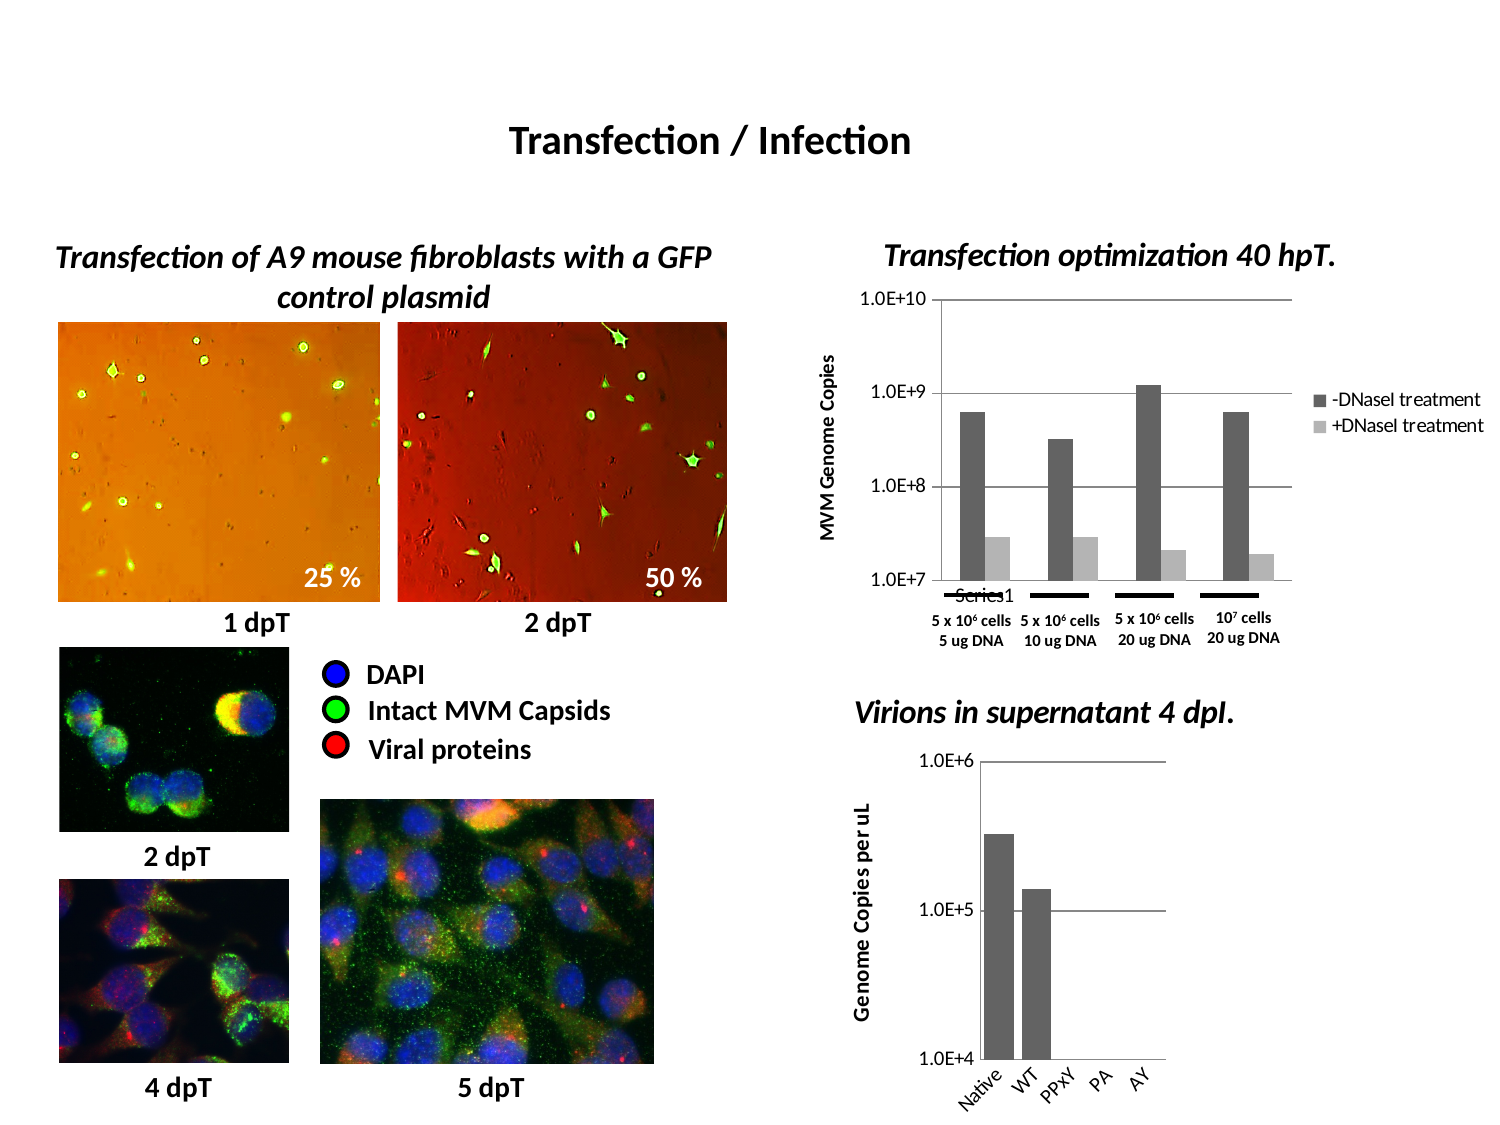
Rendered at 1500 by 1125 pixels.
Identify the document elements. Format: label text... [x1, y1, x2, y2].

text_box 2 dpT [509, 610, 699, 646]
text_box 5 x 106 cells 20 ug DNA [1077, 623, 1232, 656]
text_box Intact MVM Capsids [353, 683, 632, 722]
text_box [321, 695, 350, 724]
chart [785, 212, 1500, 616]
text_box 5 dpT [442, 1072, 609, 1111]
text_box 5 x 106 cells 5 ug DNA [894, 623, 983, 658]
text_box [321, 660, 350, 688]
text_box 5 x 106 cells 10 ug DNA [983, 623, 1137, 658]
picture [59, 647, 290, 833]
text_box Transfection of A9 mouse fibroblasts with a GFP control plasmid [17, 227, 750, 323]
text_box [321, 730, 350, 759]
text_box 4 dpT [130, 1061, 296, 1111]
text_box DAPI [351, 647, 458, 698]
text_box 107 cells 20 ug DNA [1166, 623, 1321, 654]
text_box Viral proteins [353, 722, 632, 773]
picture [319, 799, 654, 1064]
text_box Transfection / Infection [230, 105, 1192, 171]
text_box 1 dpT [208, 595, 398, 646]
picture [397, 321, 728, 602]
picture [58, 321, 381, 602]
chart [804, 674, 1427, 1125]
picture [59, 879, 289, 1064]
text_box 2 dpT [128, 830, 294, 880]
